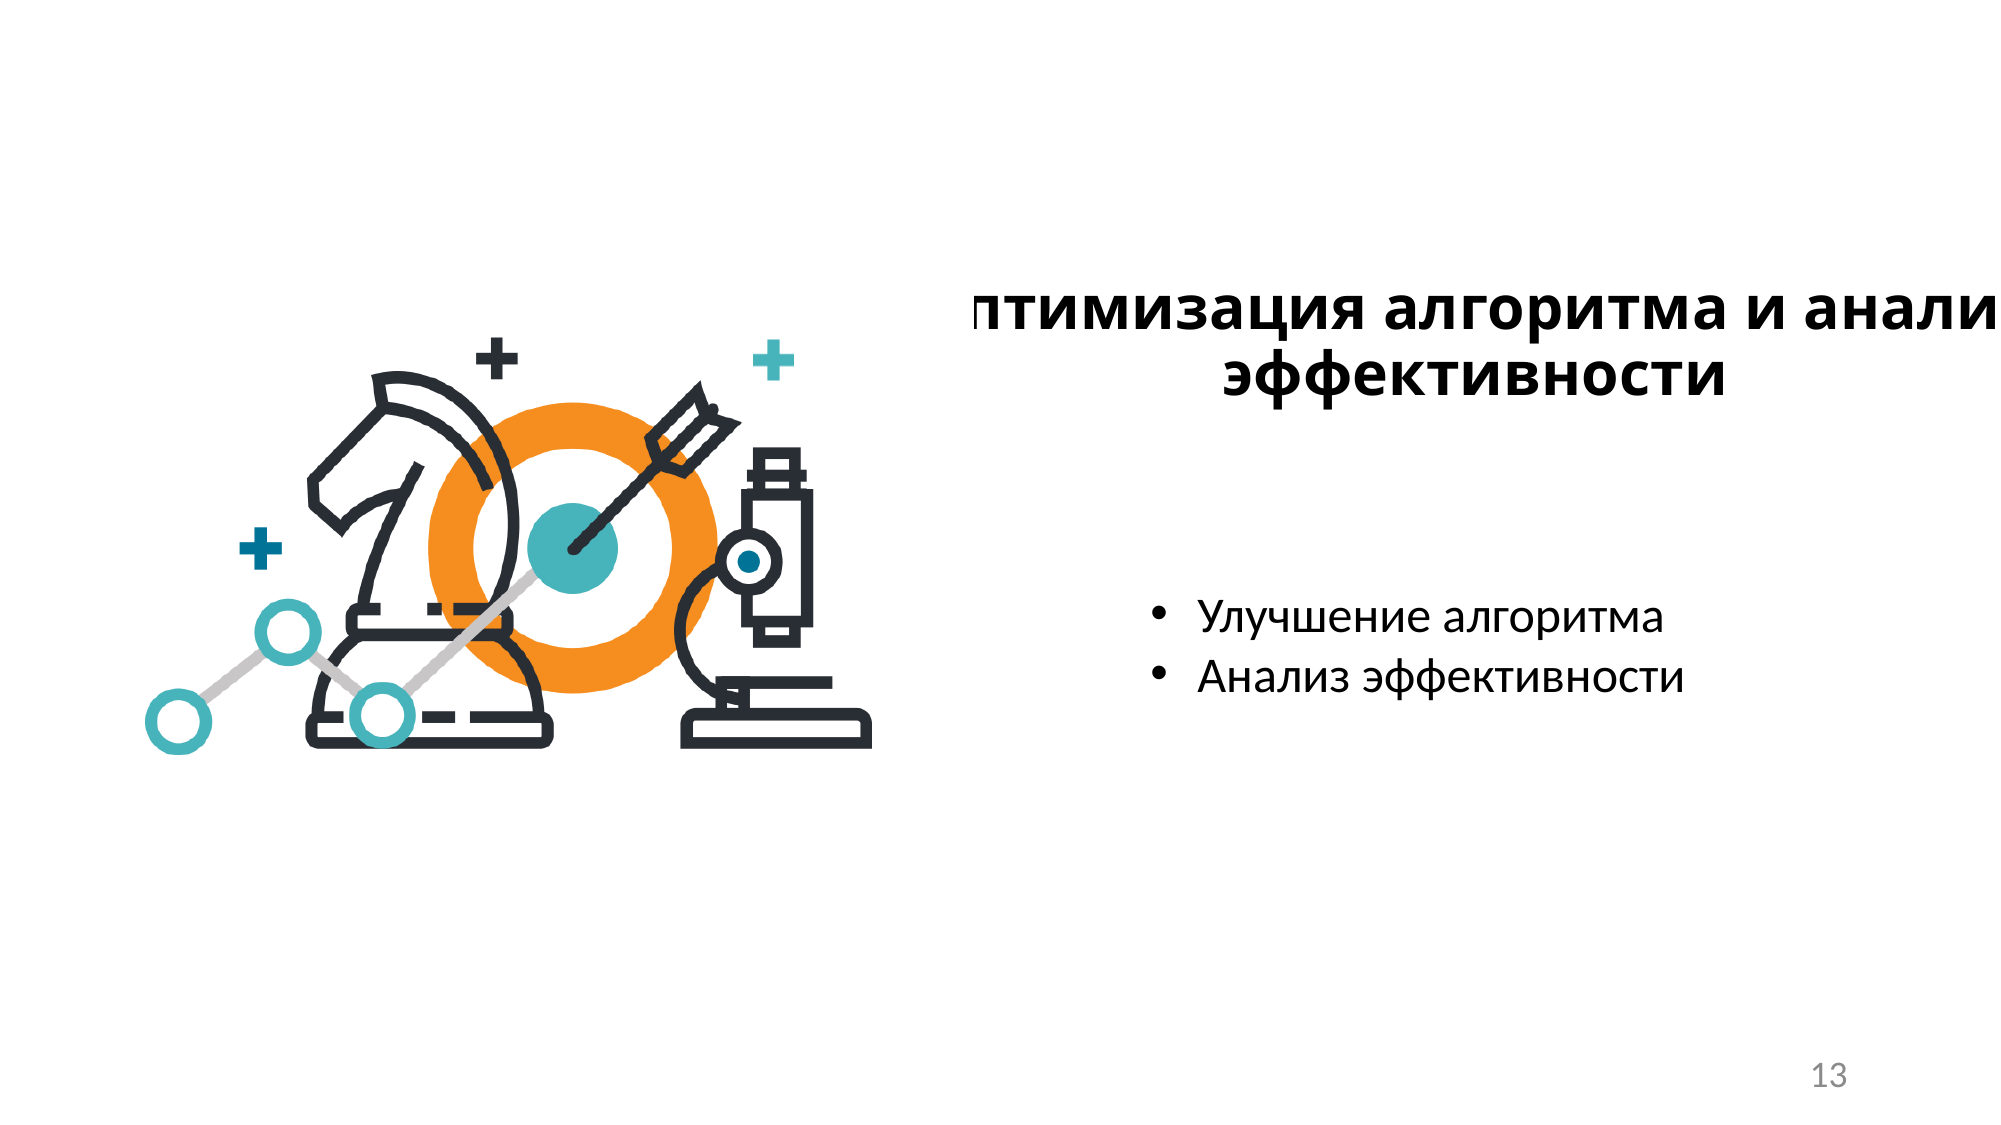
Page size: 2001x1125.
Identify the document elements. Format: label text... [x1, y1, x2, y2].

text_box Улучшение алгоритма Анализ эффективности [1135, 575, 1919, 770]
title Оптимизация алгоритма и анализ эффективности [974, 269, 2000, 416]
picture [85, 185, 974, 819]
slide_number 13 [1412, 1042, 1863, 1103]
